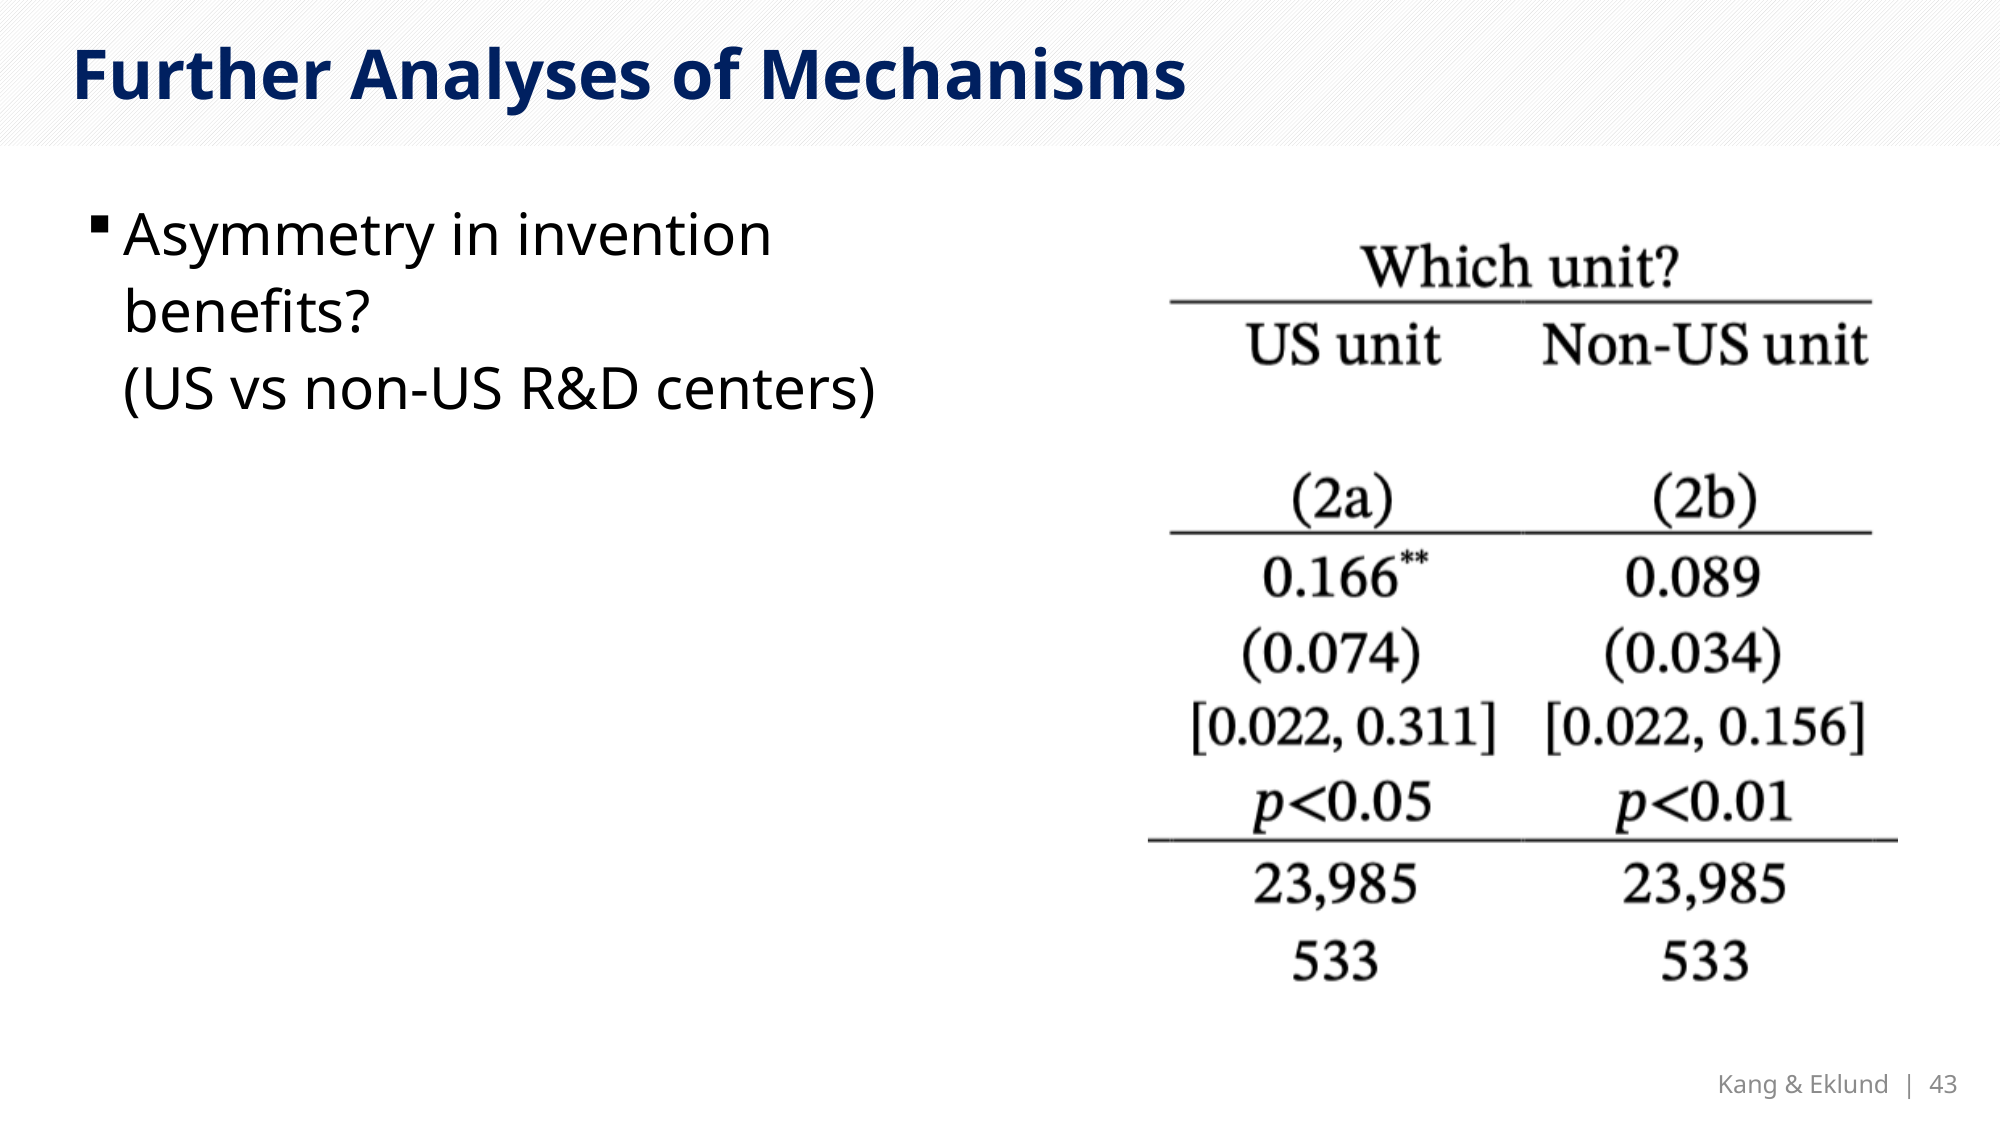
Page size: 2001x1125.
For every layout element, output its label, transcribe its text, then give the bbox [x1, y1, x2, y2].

picture [1147, 232, 1898, 1017]
slide_number Kang & Eklund | 43 [1522, 1055, 1973, 1115]
list Asymmetry in invention benefits? (US vs non-US R&D centers) [71, 182, 972, 1066]
title Further Analyses of Mechanisms [71, 8, 2000, 147]
